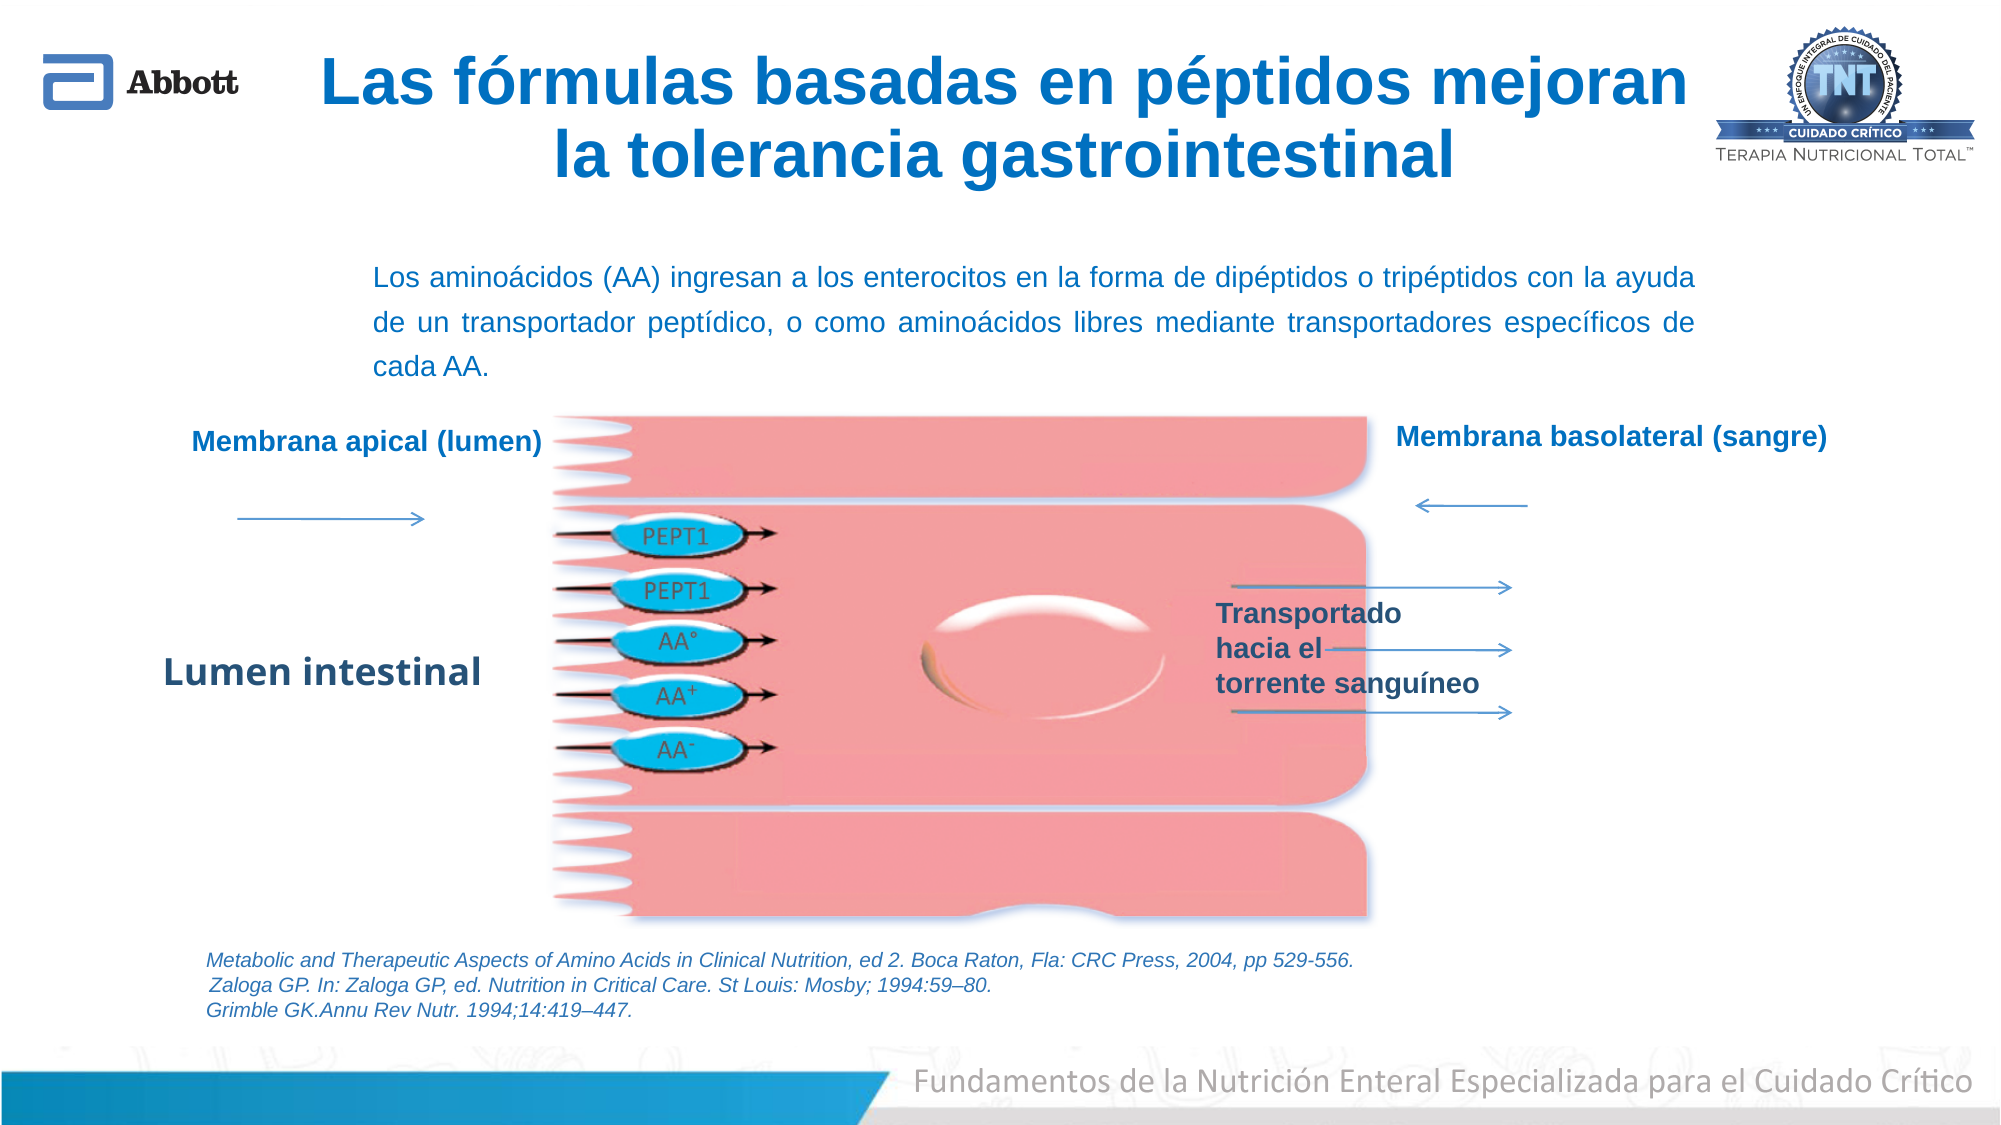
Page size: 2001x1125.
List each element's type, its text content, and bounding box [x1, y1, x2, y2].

text_box Los aminoácidos (AA) ingresan a los enterocitos en la forma de dipéptidos o tripéptidos con la ayuda de un transportador peptídico, o como aminoácidos libres mediante transportadores específicos de cada AA. [358, 242, 1713, 390]
text_box Transportado hacia el torrente sanguíneo [1375, 587, 1576, 742]
text_box Membrana basolateral (sangre) [1381, 410, 1894, 495]
text_box Membrana apical (lumen) [176, 415, 549, 500]
text_box Lumen intestinal [147, 640, 544, 746]
picture [0, 0, 2001, 1125]
text_box Metabolic and Therapeutic Aspects of Amino Acids in Clinical Nutrition, ed 2. Boca Raton, Fla: CRC Press, 2004, pp 529-556. Zaloga GP. In: Zaloga GP, ed. Nutrition in Critical Care. St Louis: Mosby; 1994:59–80. Grimble GK.Annu Rev Nutr. 1994;14:419–447. [191, 939, 1734, 1029]
title Las fórmulas basadas en péptidos mejoran la tolerancia gastrointestinal [294, 6, 1717, 232]
